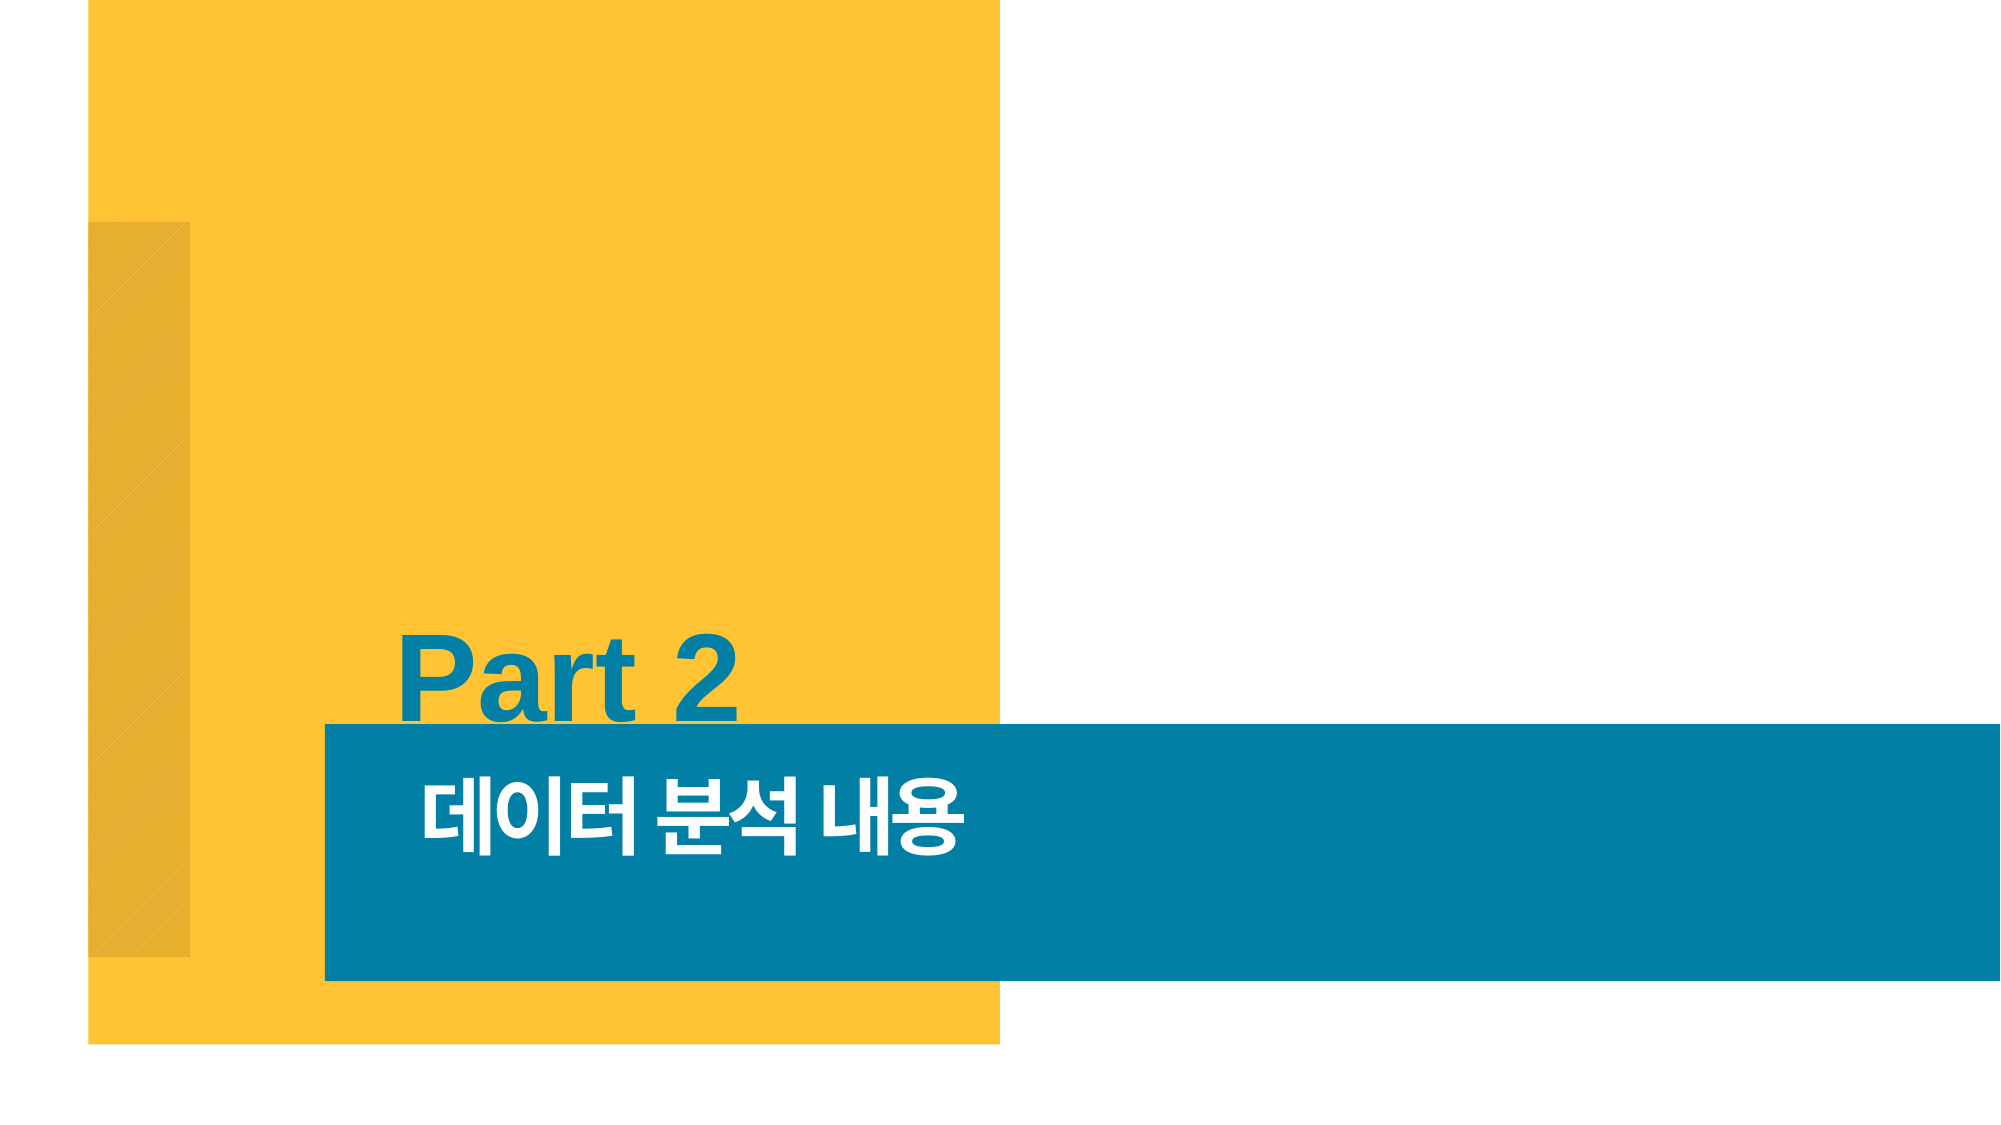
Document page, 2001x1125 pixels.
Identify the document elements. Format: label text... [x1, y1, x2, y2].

text_box Part 2 [379, 589, 757, 754]
text_box [324, 723, 2000, 982]
text_box 데이터 분석 내용 [404, 755, 984, 873]
text_box [87, 221, 191, 958]
text_box [87, 0, 1001, 1045]
